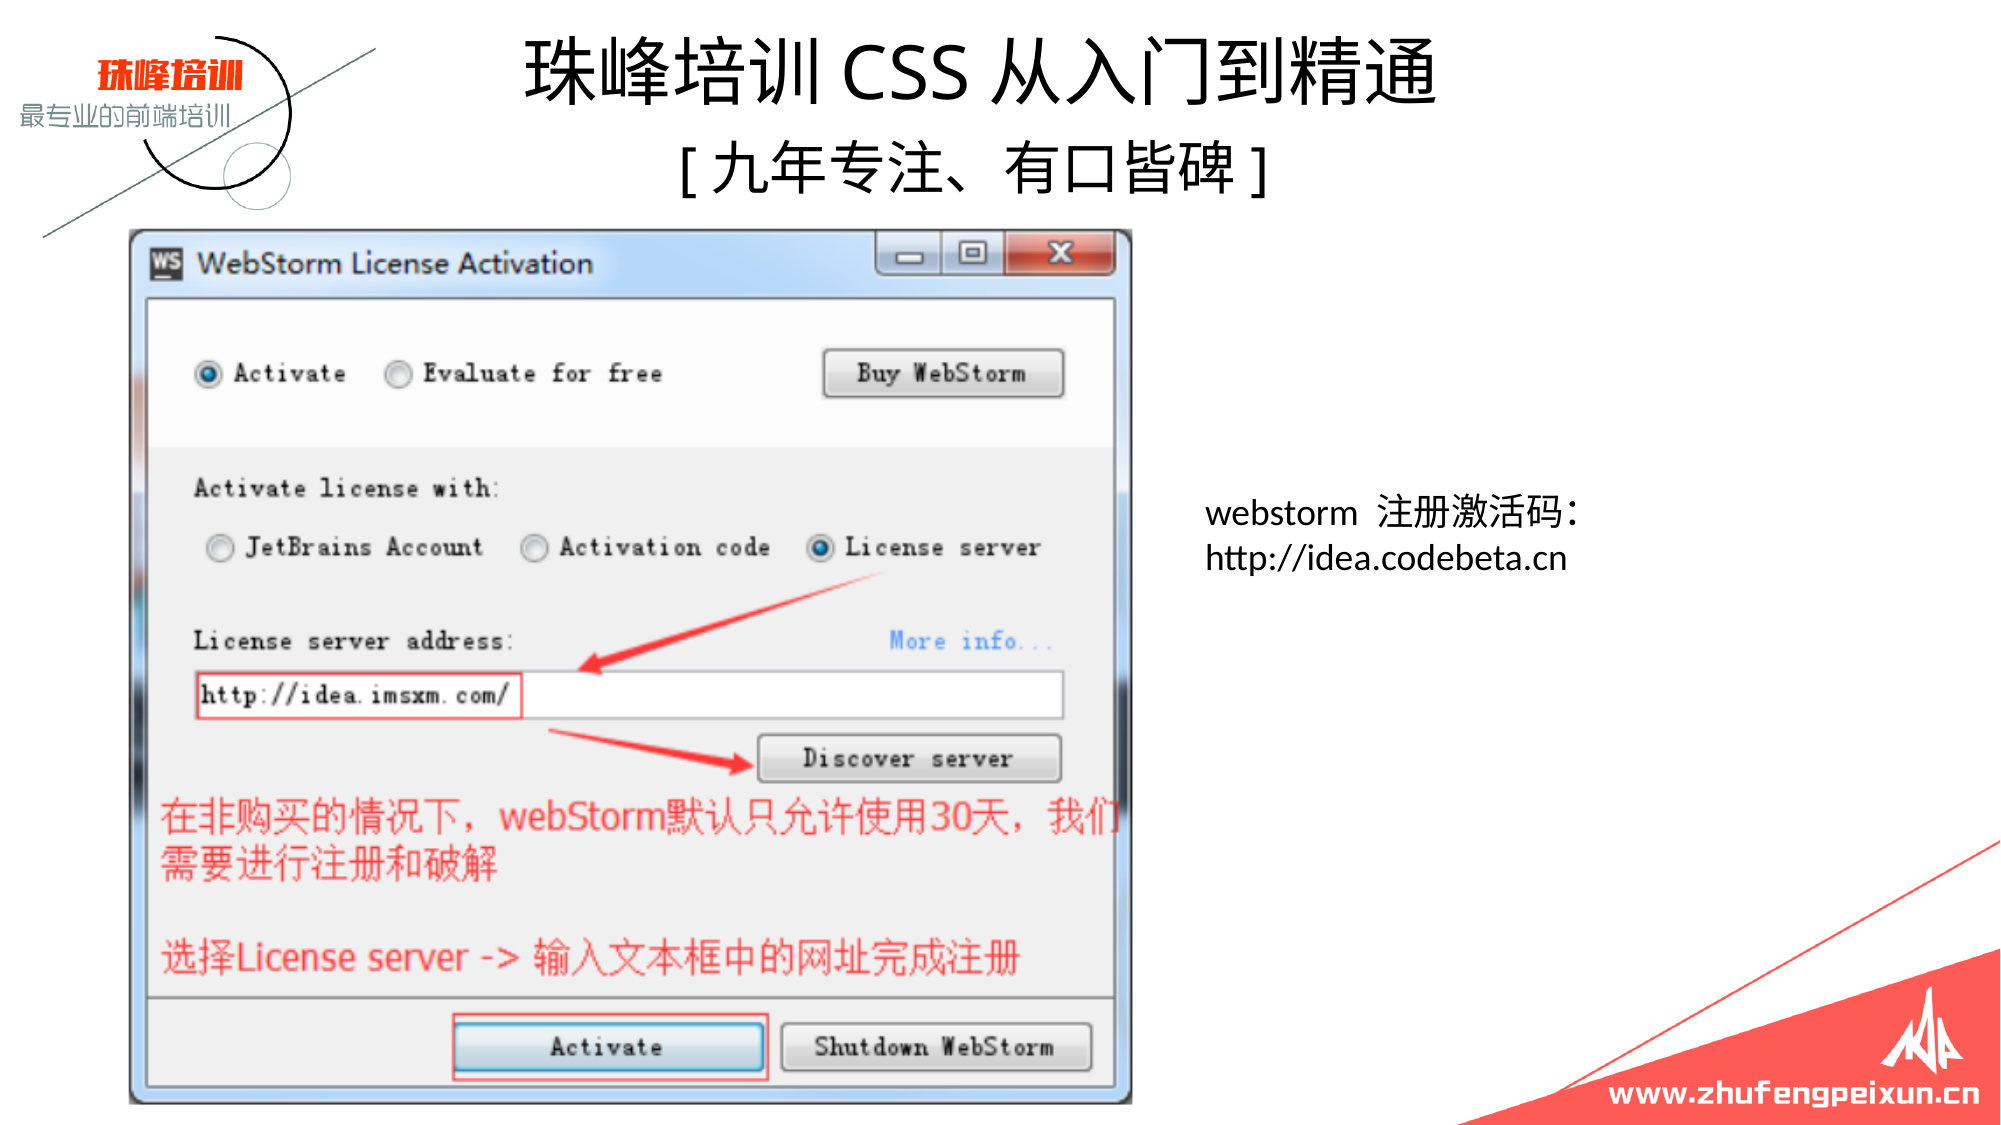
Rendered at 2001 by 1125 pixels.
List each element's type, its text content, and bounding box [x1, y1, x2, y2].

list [110, 210, 1145, 1119]
picture [1437, 796, 2001, 1125]
picture [18, 36, 376, 238]
text_box webstorm 注册激活码： http://idea.codebeta.cn [1190, 480, 1832, 631]
text_box 珠峰培训CSS从入门到精通 [九年专注、有口皆碑] [507, 17, 1737, 257]
